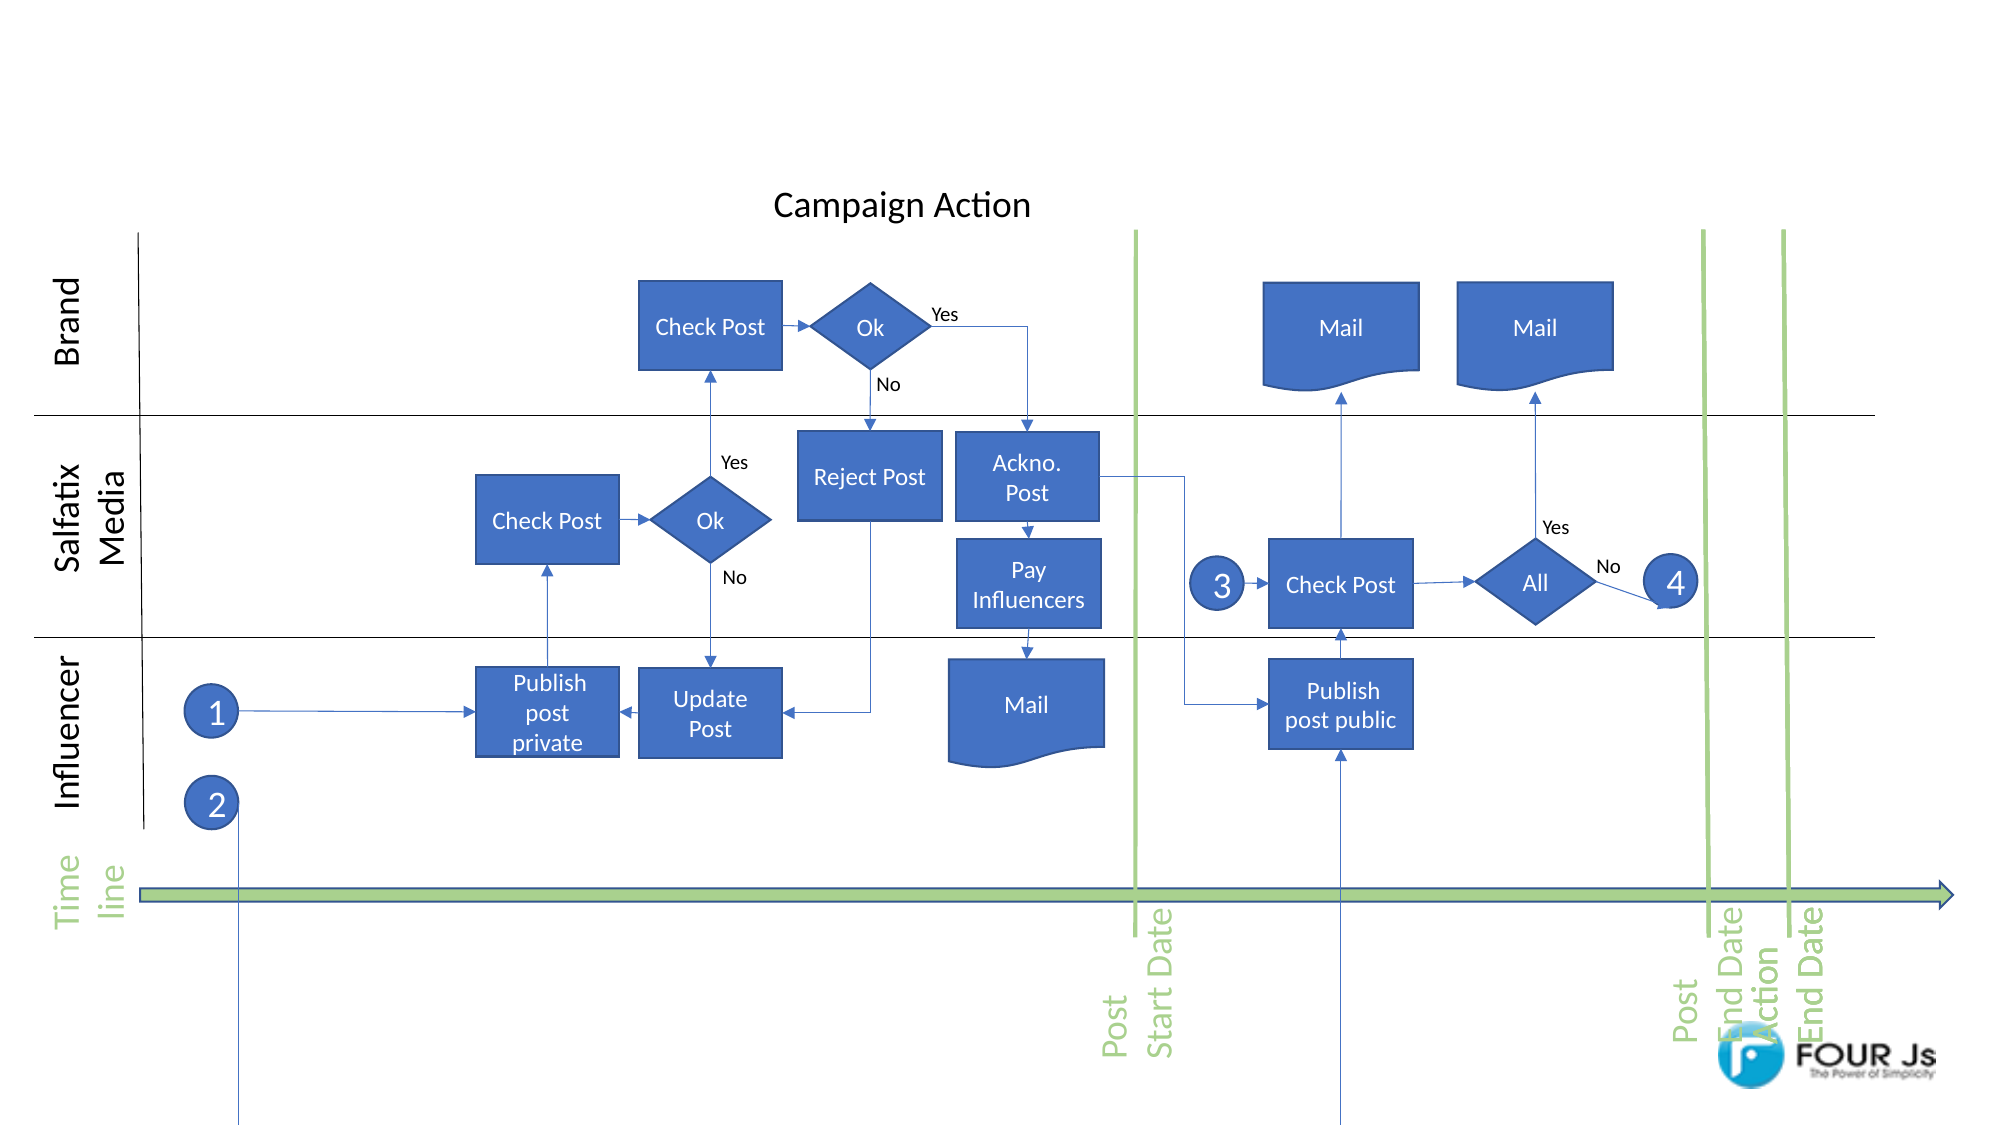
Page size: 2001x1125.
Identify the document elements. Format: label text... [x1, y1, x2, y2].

text_box Action End Date [1732, 891, 1838, 1021]
text_box Yes [1527, 505, 1535, 542]
text_box Influencer [34, 640, 94, 825]
text_box Check Post [475, 474, 620, 565]
text_box Mail [1262, 281, 1420, 392]
text_box Check Post [1270, 538, 1414, 629]
text_box Yes [1537, 505, 1589, 546]
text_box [930, 326, 1028, 433]
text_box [1098, 476, 1270, 705]
text_box Time line [34, 839, 139, 946]
text_box Brand [34, 262, 94, 382]
text_box Mail [1456, 281, 1614, 392]
text_box 2 [183, 774, 238, 831]
text_box Publish post private [475, 666, 620, 748]
text_box 1 [183, 683, 239, 739]
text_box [238, 748, 1341, 803]
text_box [239, 887, 1133, 903]
text_box Ackno. Post [955, 431, 1100, 522]
text_box Mail [947, 658, 1106, 748]
text_box All [1475, 537, 1593, 626]
text_box [1711, 887, 1783, 891]
text_box No [871, 363, 922, 404]
text_box No [1581, 544, 1642, 585]
text_box Ok [809, 282, 922, 371]
text_box Campaign Action [138, 172, 1668, 233]
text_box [1703, 229, 1709, 938]
text_box [1341, 887, 1703, 903]
text_box Check Post [638, 280, 783, 371]
text_box Reject Post [797, 430, 943, 522]
text_box Update Post [638, 667, 783, 748]
text_box No [708, 556, 769, 597]
text_box Yes [706, 441, 767, 481]
text_box Salfatix Media [34, 449, 137, 589]
text_box 4 [1642, 553, 1699, 609]
text_box Post End Date [1652, 891, 1732, 1060]
text_box Publish post public [1268, 658, 1414, 750]
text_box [1783, 229, 1790, 938]
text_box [729, 572, 923, 661]
text_box No [861, 365, 869, 404]
text_box Ok [650, 478, 773, 563]
text_box Post Start Date [1081, 892, 1187, 1075]
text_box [137, 232, 144, 830]
text_box [1138, 887, 1340, 903]
text_box Pay Influencers [956, 538, 1098, 629]
text_box Yes [916, 293, 978, 334]
text_box [1791, 879, 1955, 911]
text_box [139, 887, 238, 903]
picture [1718, 1021, 1936, 1089]
